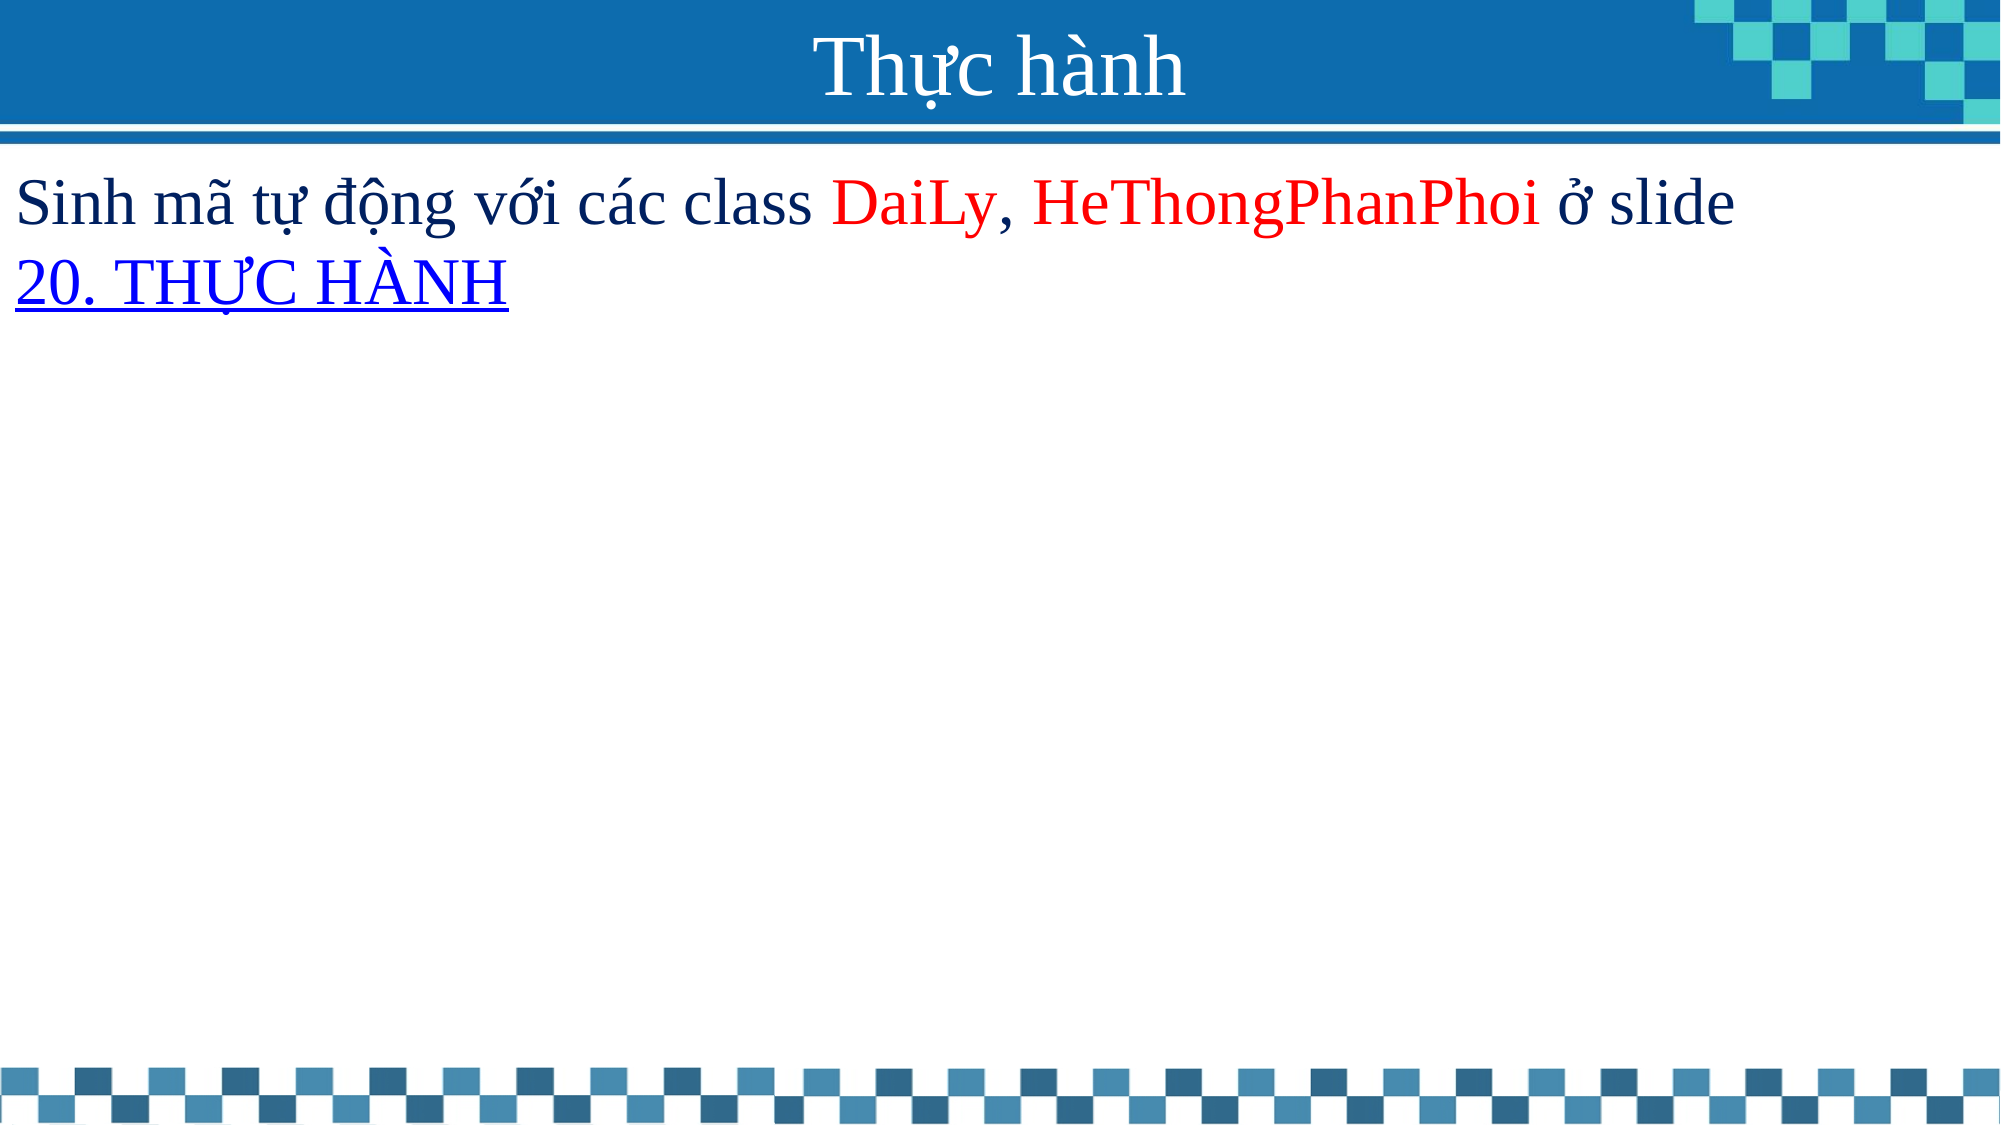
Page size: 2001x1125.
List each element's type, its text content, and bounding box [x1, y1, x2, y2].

picture [0, 100, 2001, 1125]
title Thực hành [0, 0, 2000, 121]
list Sinh mã tự động với các class DaiLy, HeThongPhanPhoi ở slide 20. THỰC HÀNH [0, 149, 1995, 350]
